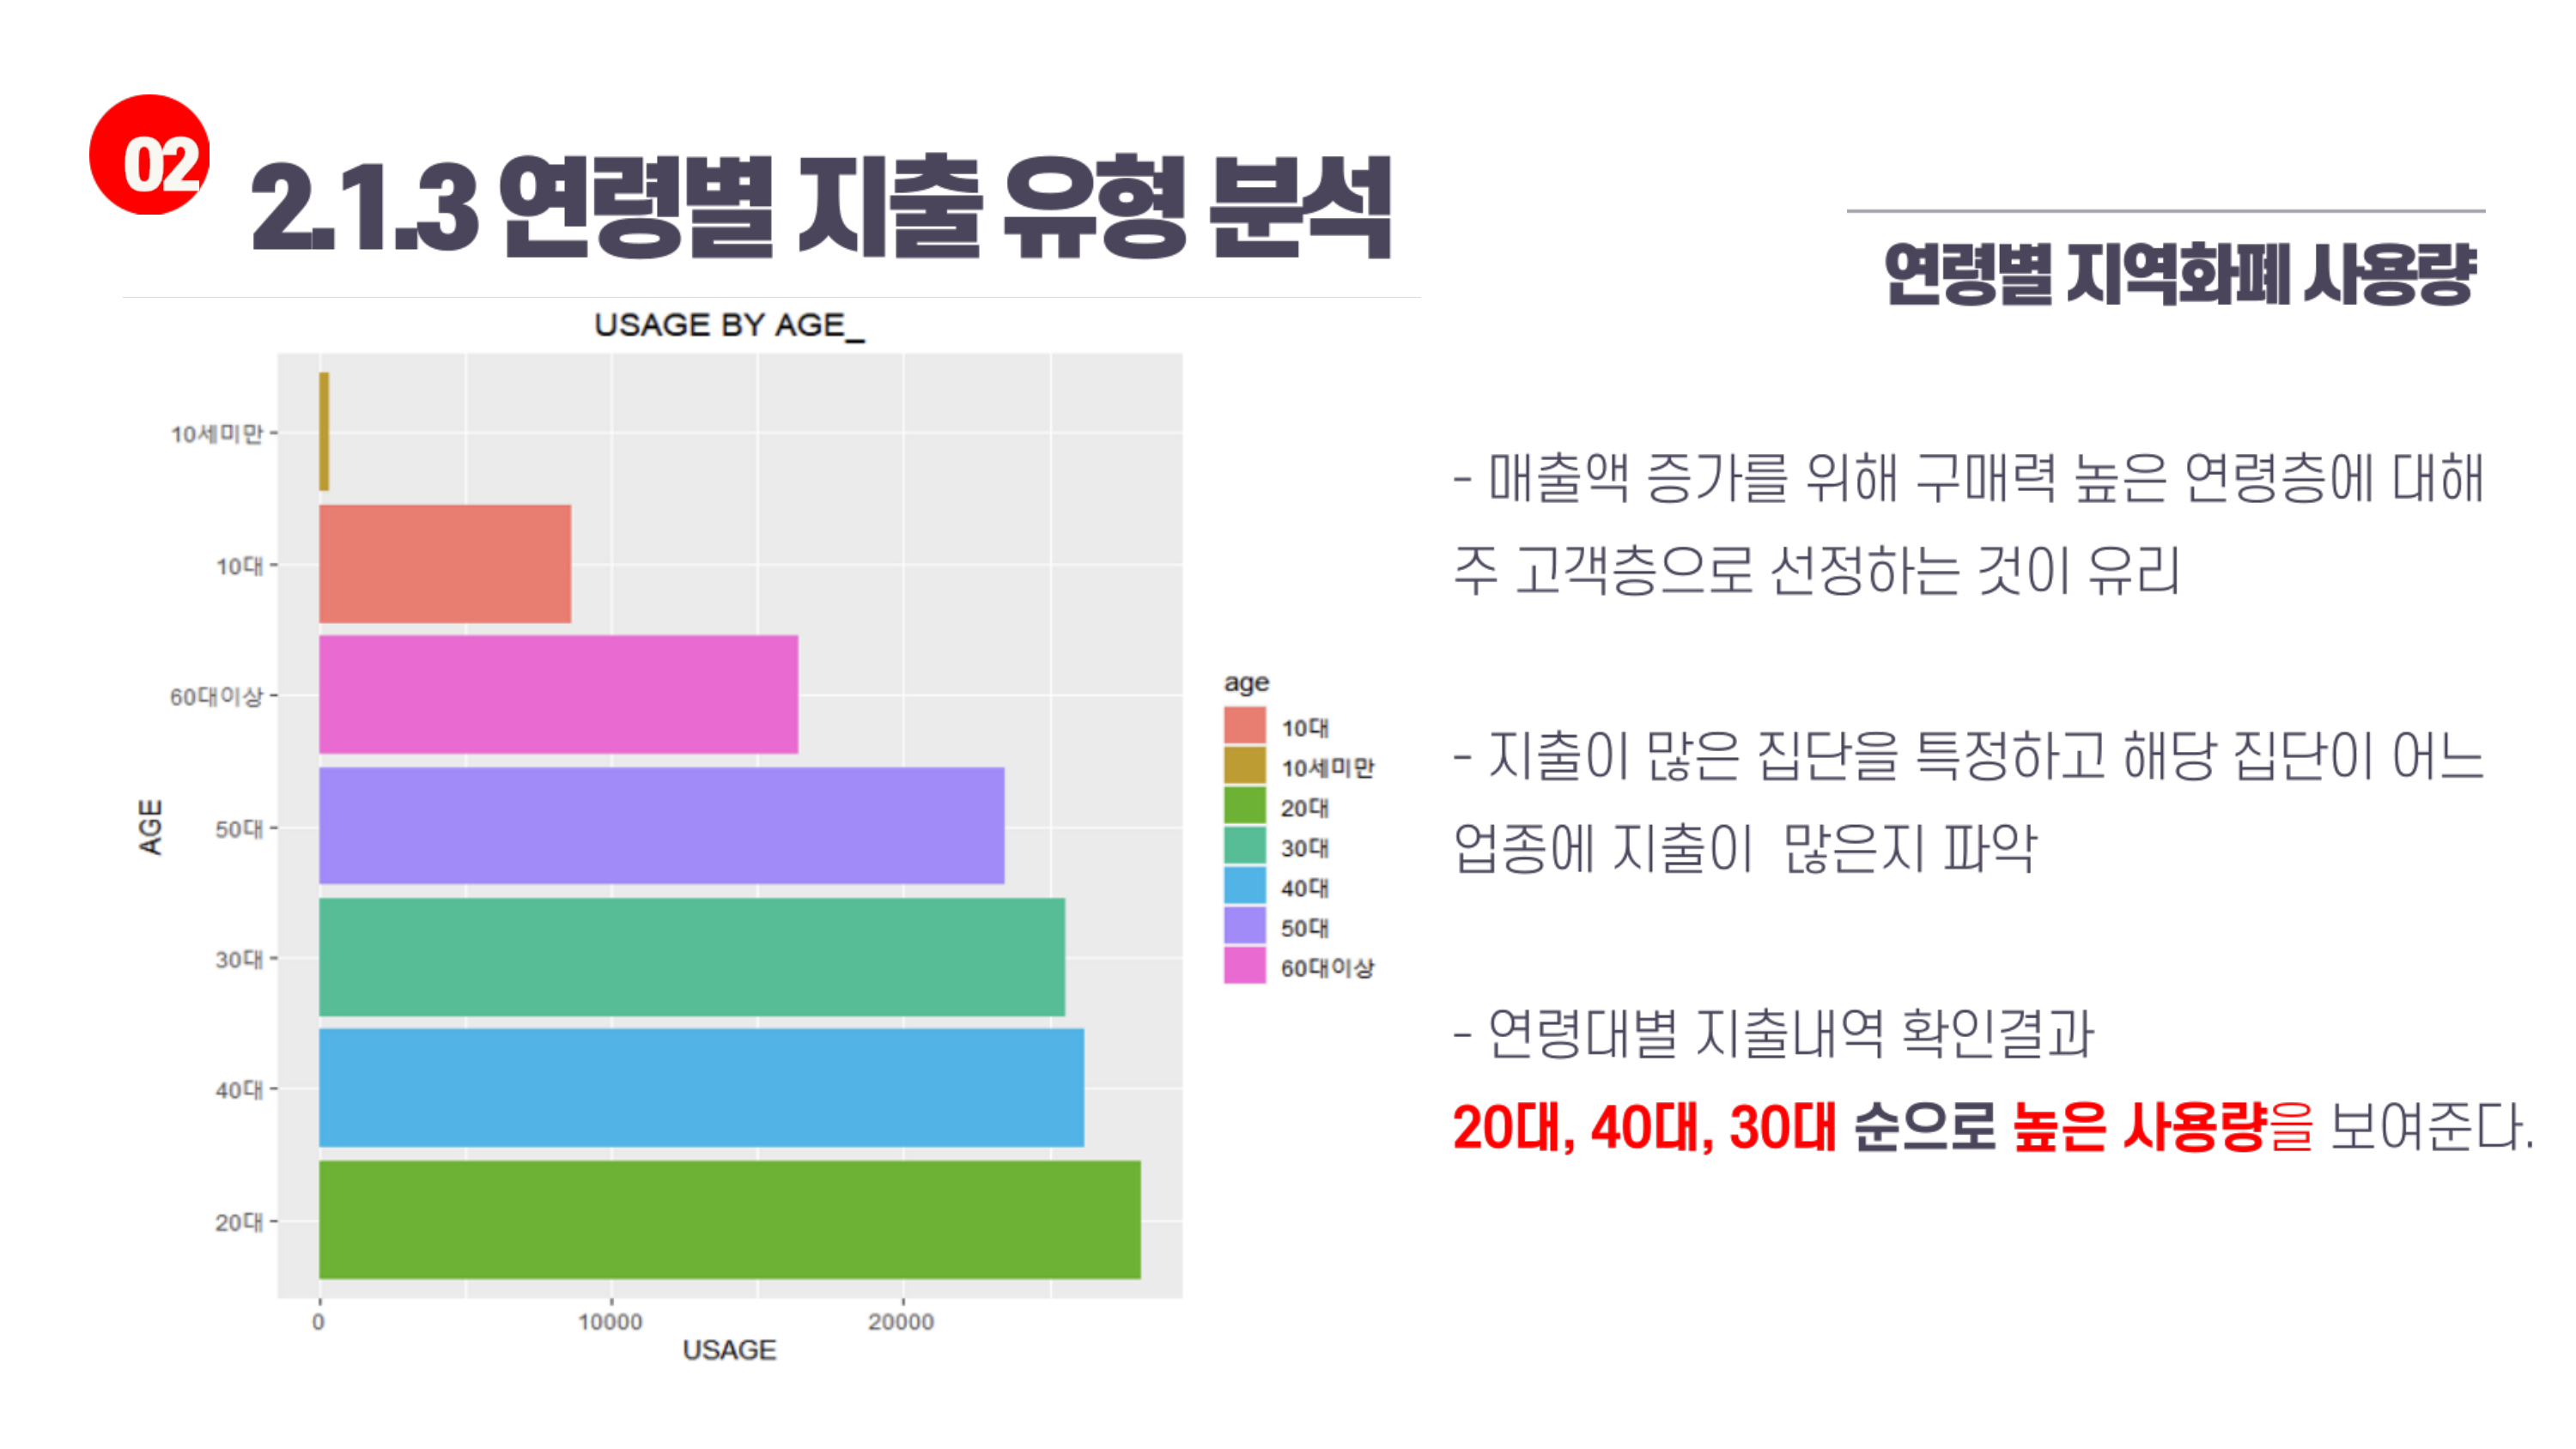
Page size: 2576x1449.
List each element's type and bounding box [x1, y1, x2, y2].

picture [1443, 432, 2576, 1197]
text_box [123, 296, 1422, 1376]
picture [113, 107, 2508, 336]
text_box [1846, 205, 2487, 217]
text_box [89, 94, 210, 215]
